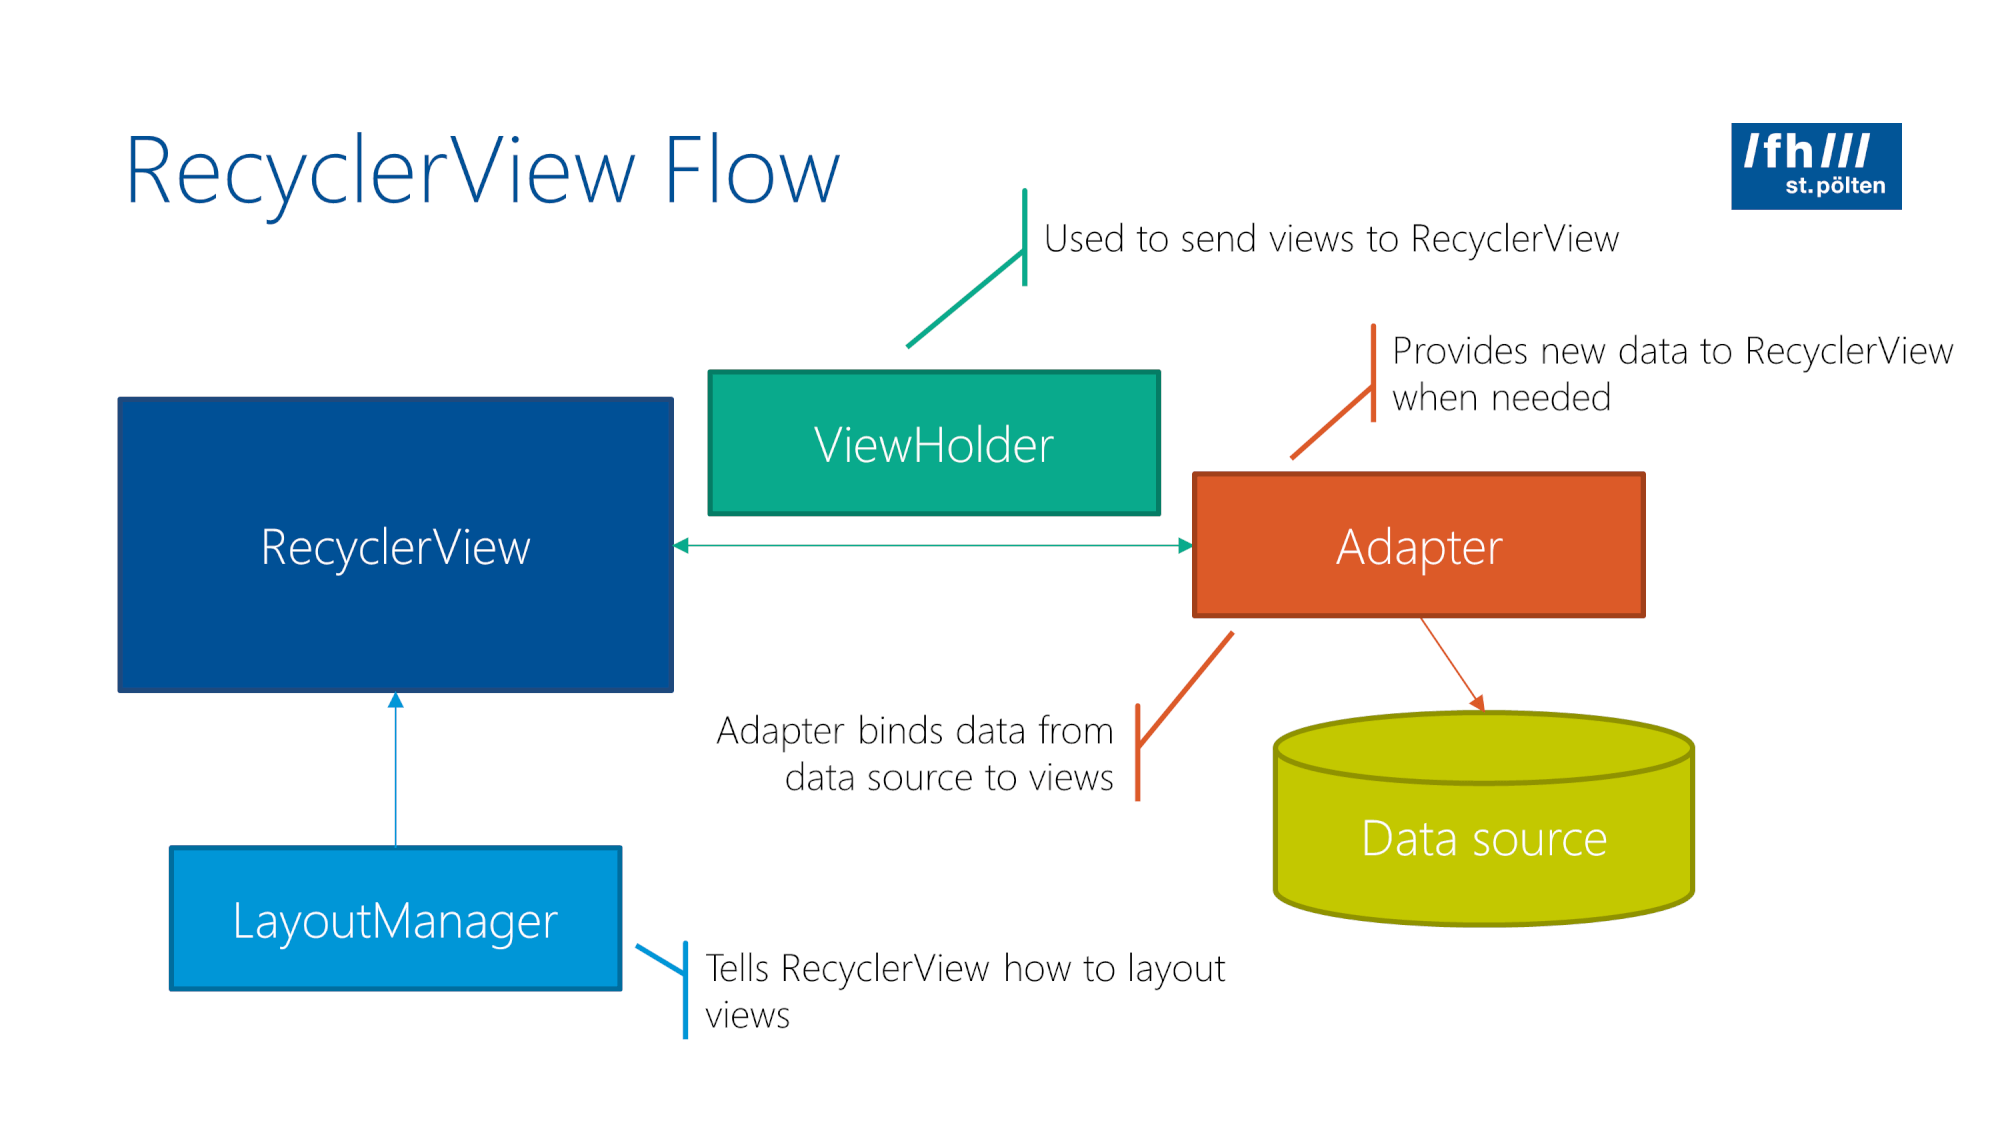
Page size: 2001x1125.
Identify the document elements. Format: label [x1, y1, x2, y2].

picture [0, 123, 2000, 1060]
